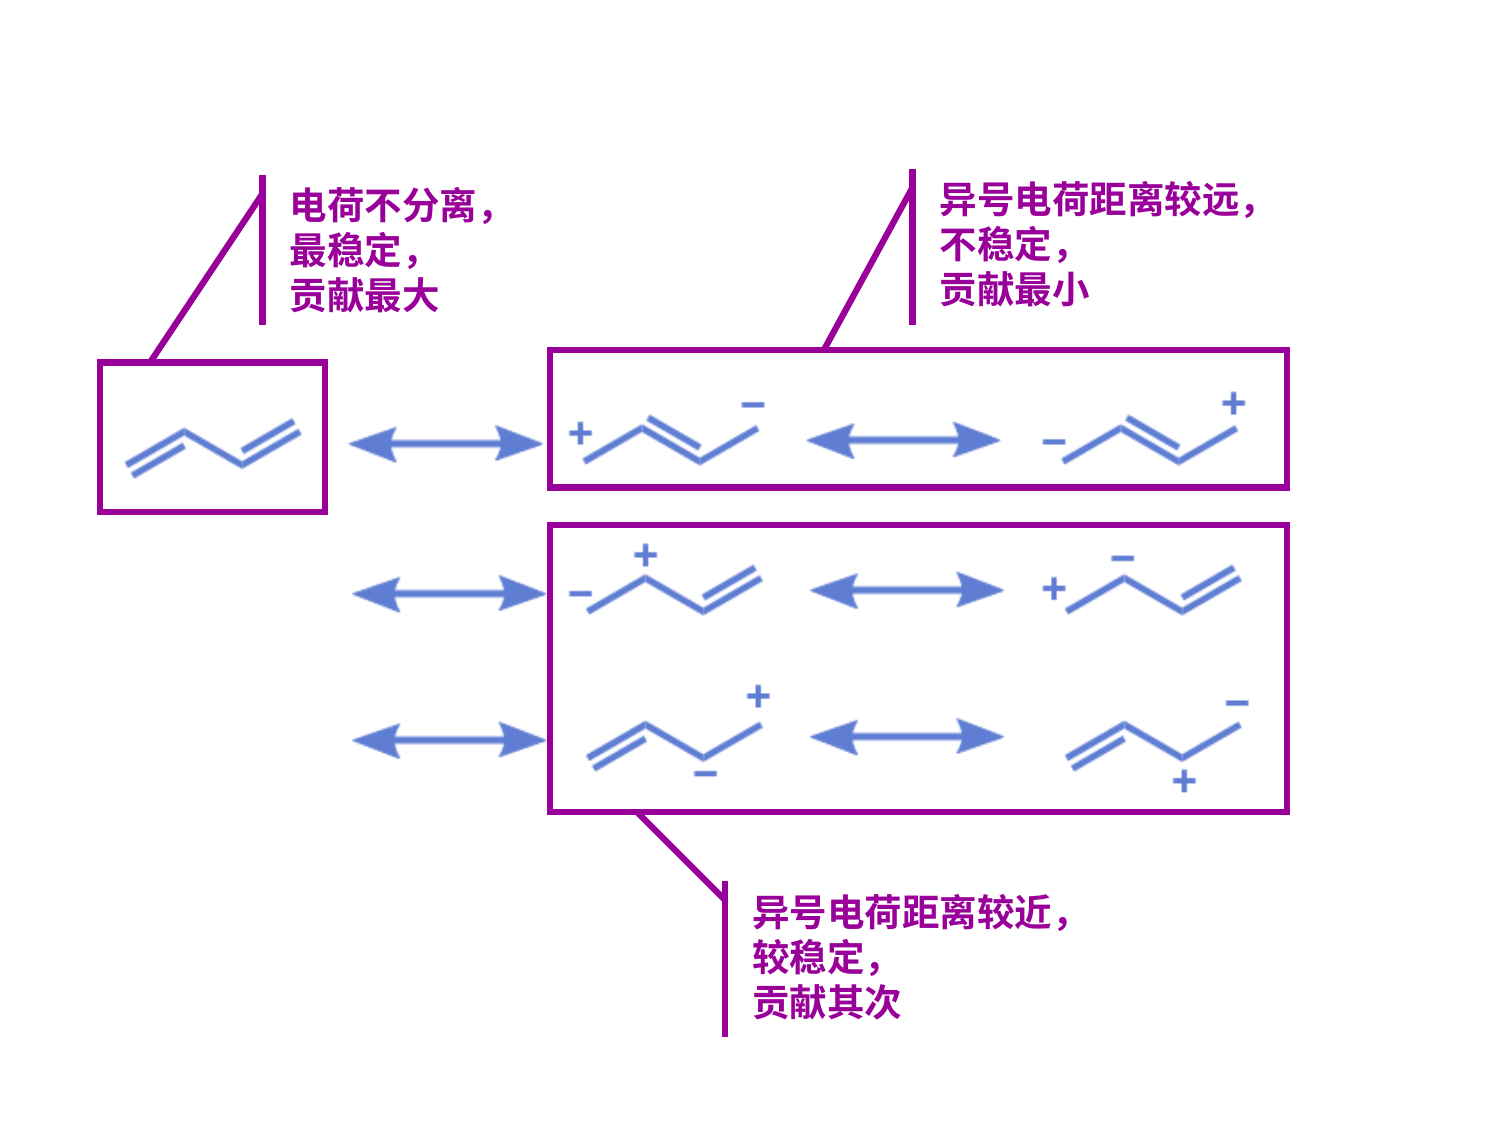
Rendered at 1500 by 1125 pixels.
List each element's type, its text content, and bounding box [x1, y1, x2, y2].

text_box 电荷不分离， 最稳定， 贡献最大 [275, 175, 600, 325]
text_box [549, 349, 1288, 362]
text_box 异号电荷距离较近， 较稳定， 贡献其次 [737, 881, 1163, 1037]
text_box 异号电荷距离较远， 不稳定， 贡献最小 [925, 169, 1350, 325]
picture [87, 362, 1300, 842]
